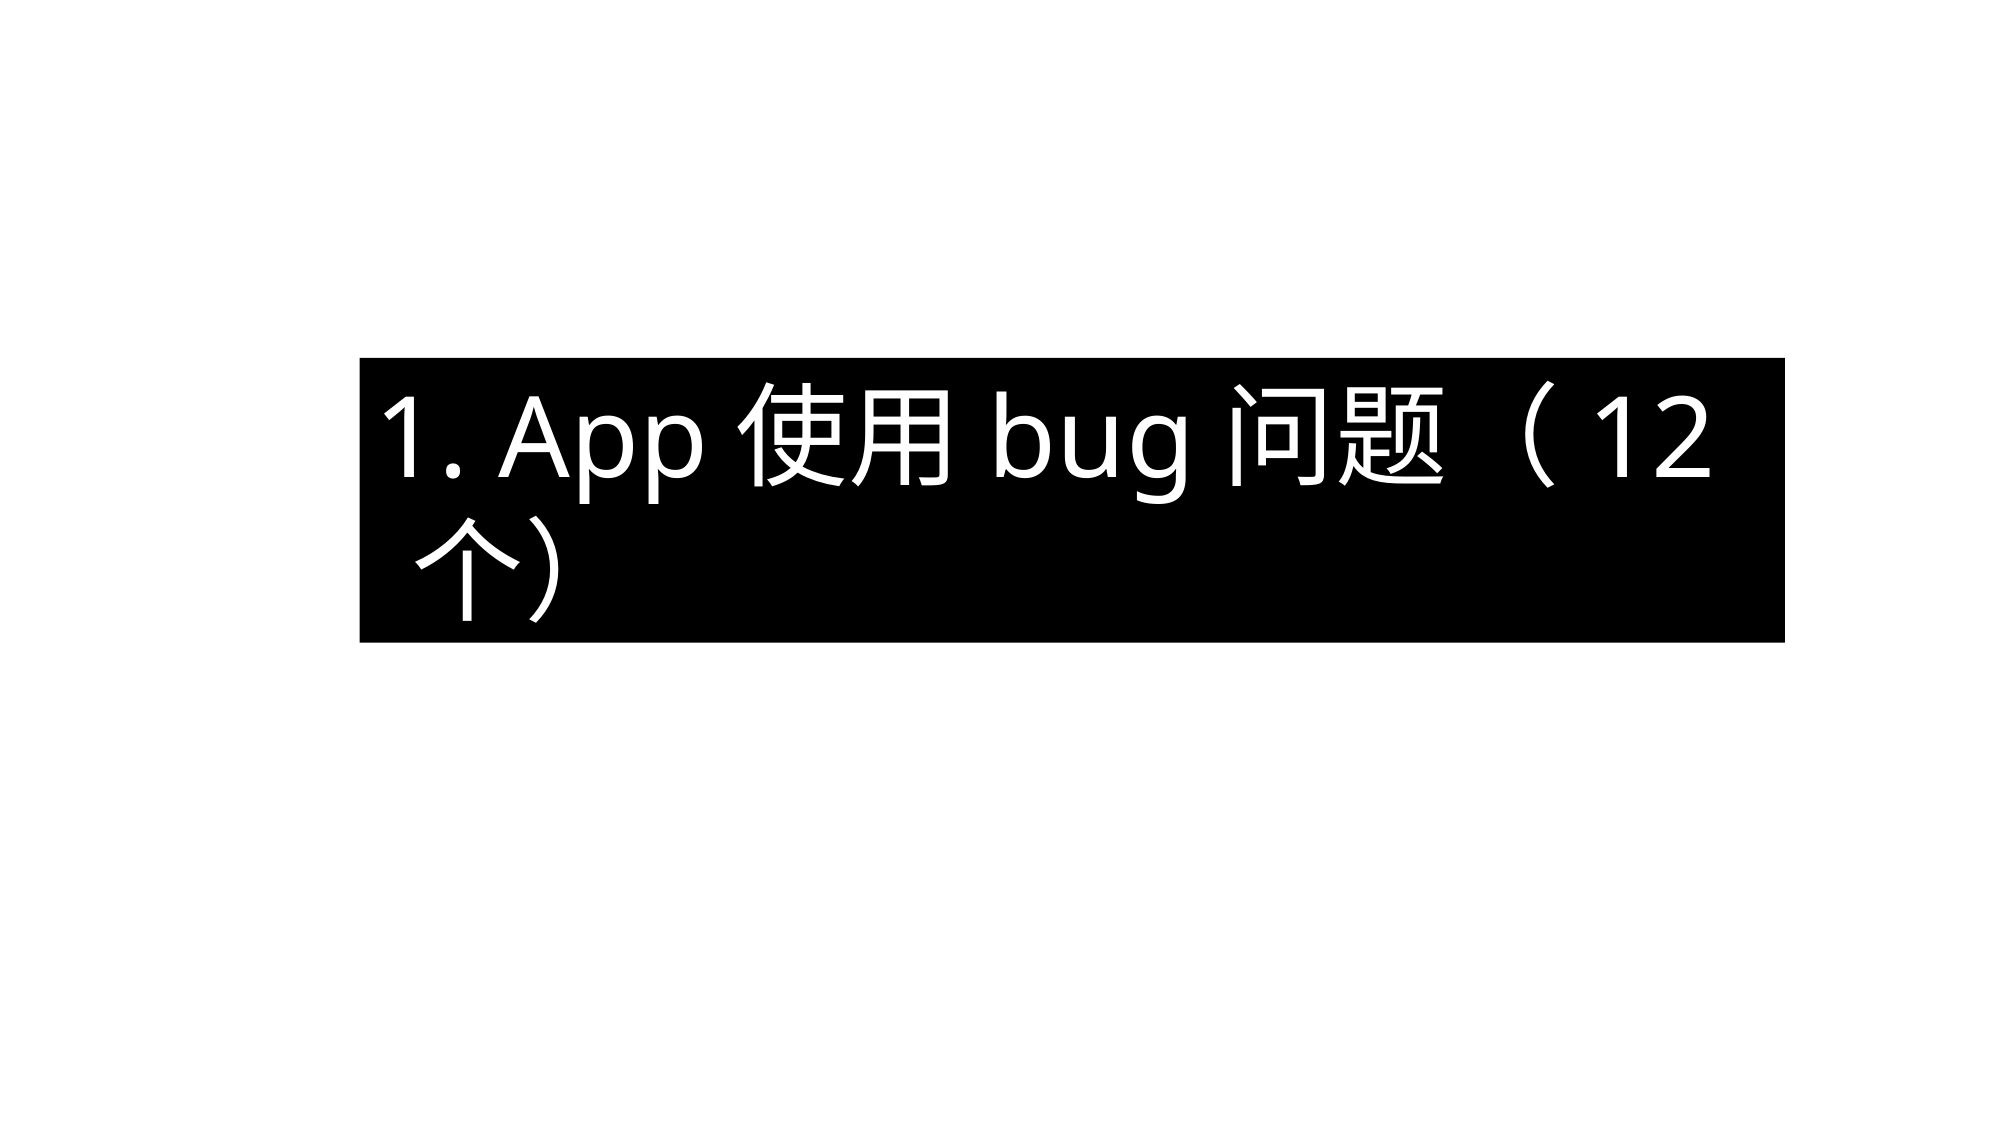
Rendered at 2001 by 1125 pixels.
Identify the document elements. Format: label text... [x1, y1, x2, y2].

text_box App使用bug问题（12个） [359, 357, 1785, 643]
